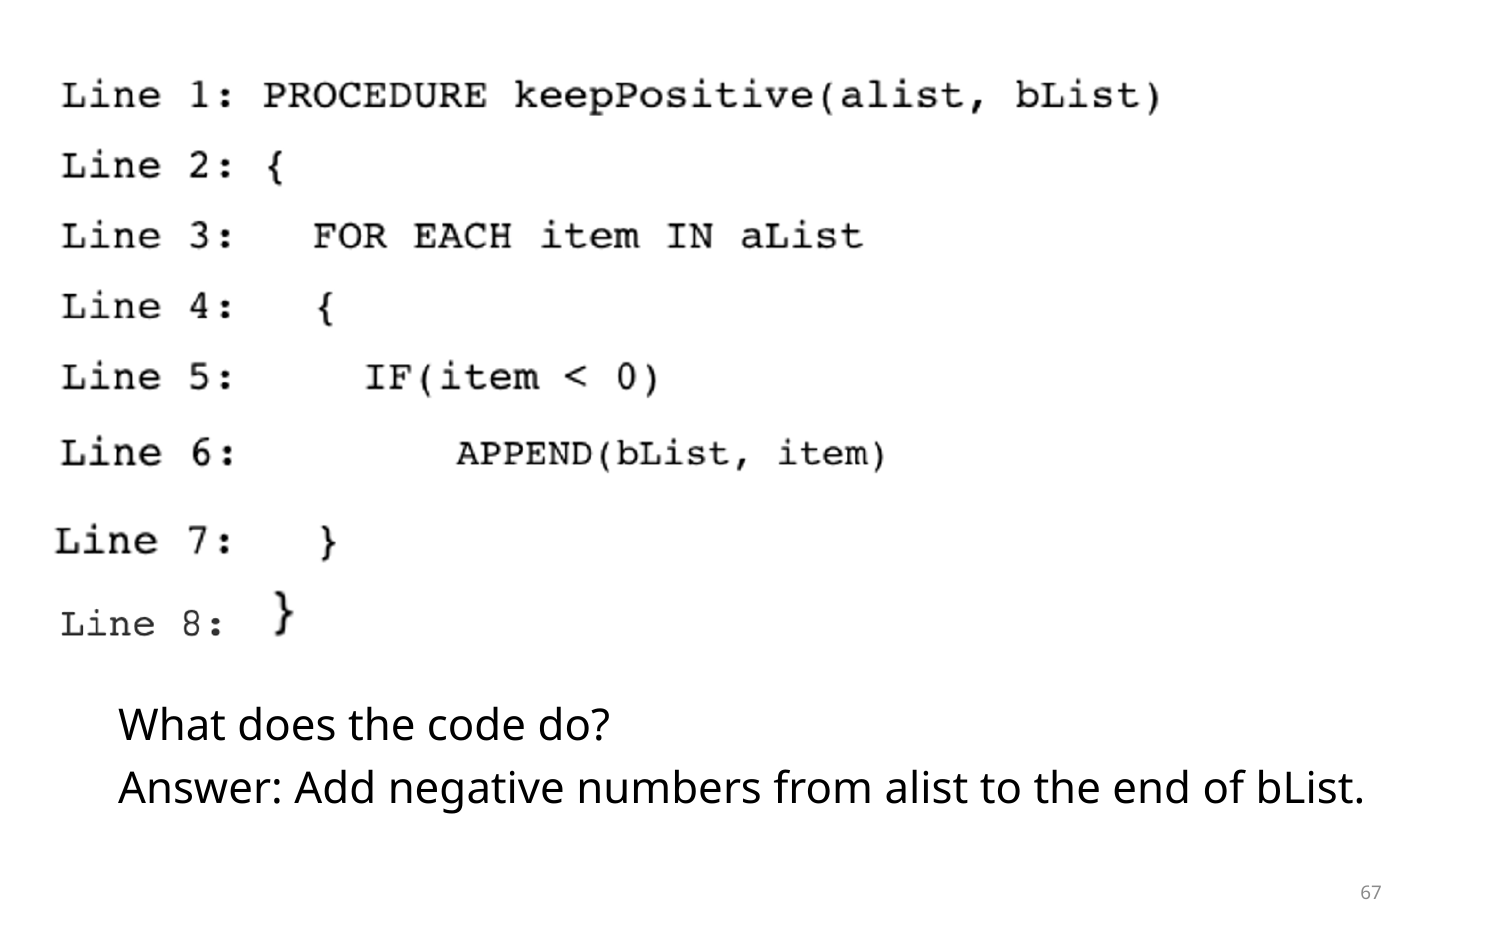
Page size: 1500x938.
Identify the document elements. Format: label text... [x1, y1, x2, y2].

slide_number 67 [1059, 868, 1397, 919]
picture [21, 503, 1281, 663]
picture [35, 416, 270, 483]
picture [35, 51, 1200, 408]
list What does the code do? Answer: Add negative numbers from alist to the end of bList. [103, 249, 1397, 845]
picture [437, 413, 954, 487]
